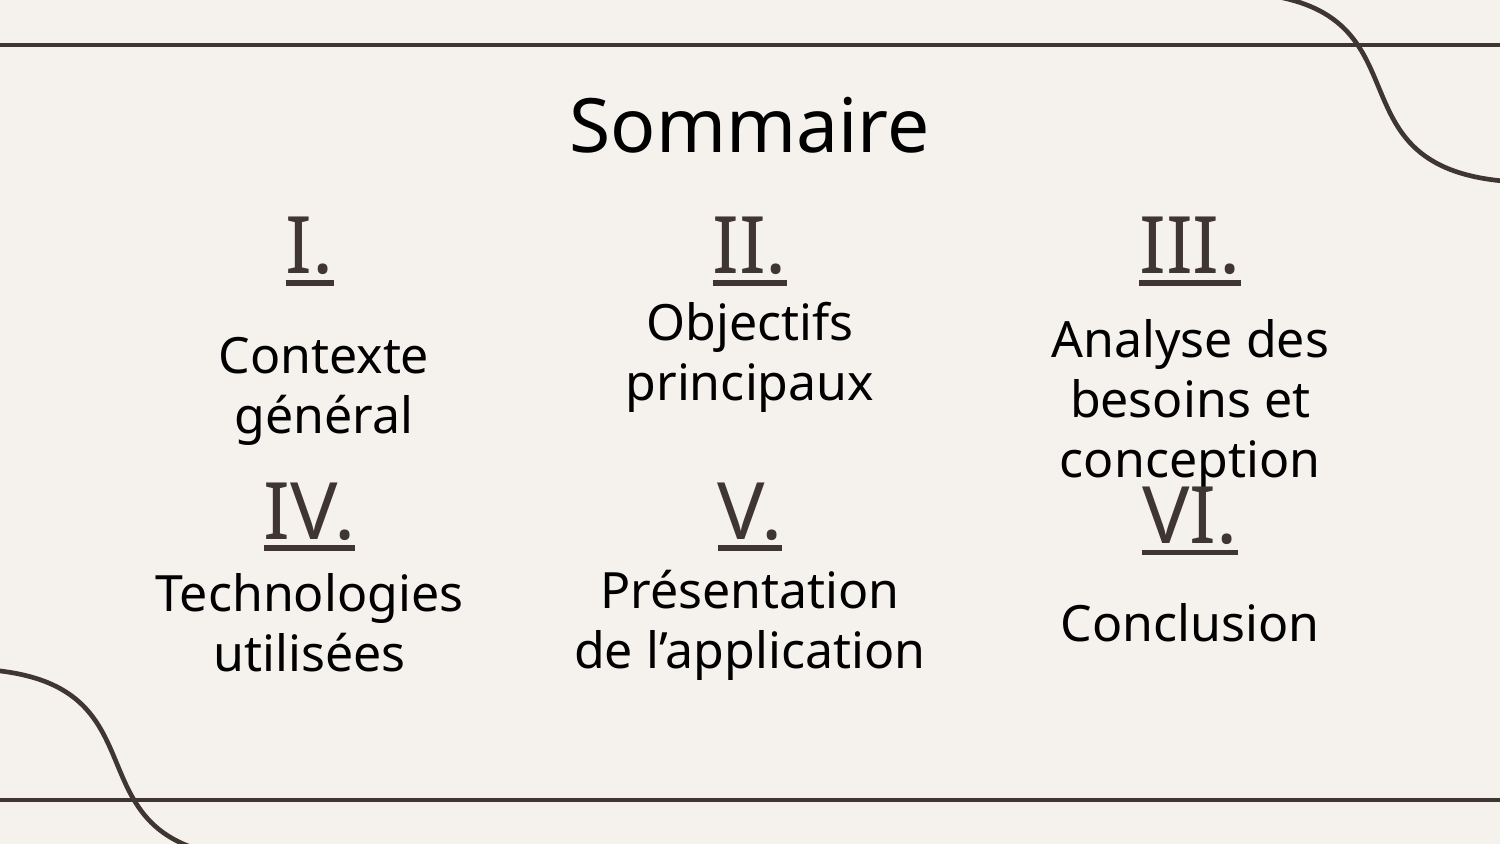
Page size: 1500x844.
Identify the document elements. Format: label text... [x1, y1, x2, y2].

title Conclusion [998, 576, 1382, 644]
title Présentation de l’application [558, 543, 942, 610]
title Technologies utilisées [118, 546, 502, 614]
title II. [683, 179, 817, 274]
title Sommaire [382, 62, 1118, 157]
title IV. [243, 445, 377, 540]
title III. [1123, 179, 1257, 274]
title I. [243, 179, 377, 274]
title VI. [1123, 449, 1257, 544]
title Objectifs principaux [558, 275, 942, 342]
title Analyse des besoins et conception [953, 291, 1428, 359]
title Contexte général [118, 308, 530, 376]
title V. [683, 445, 817, 540]
